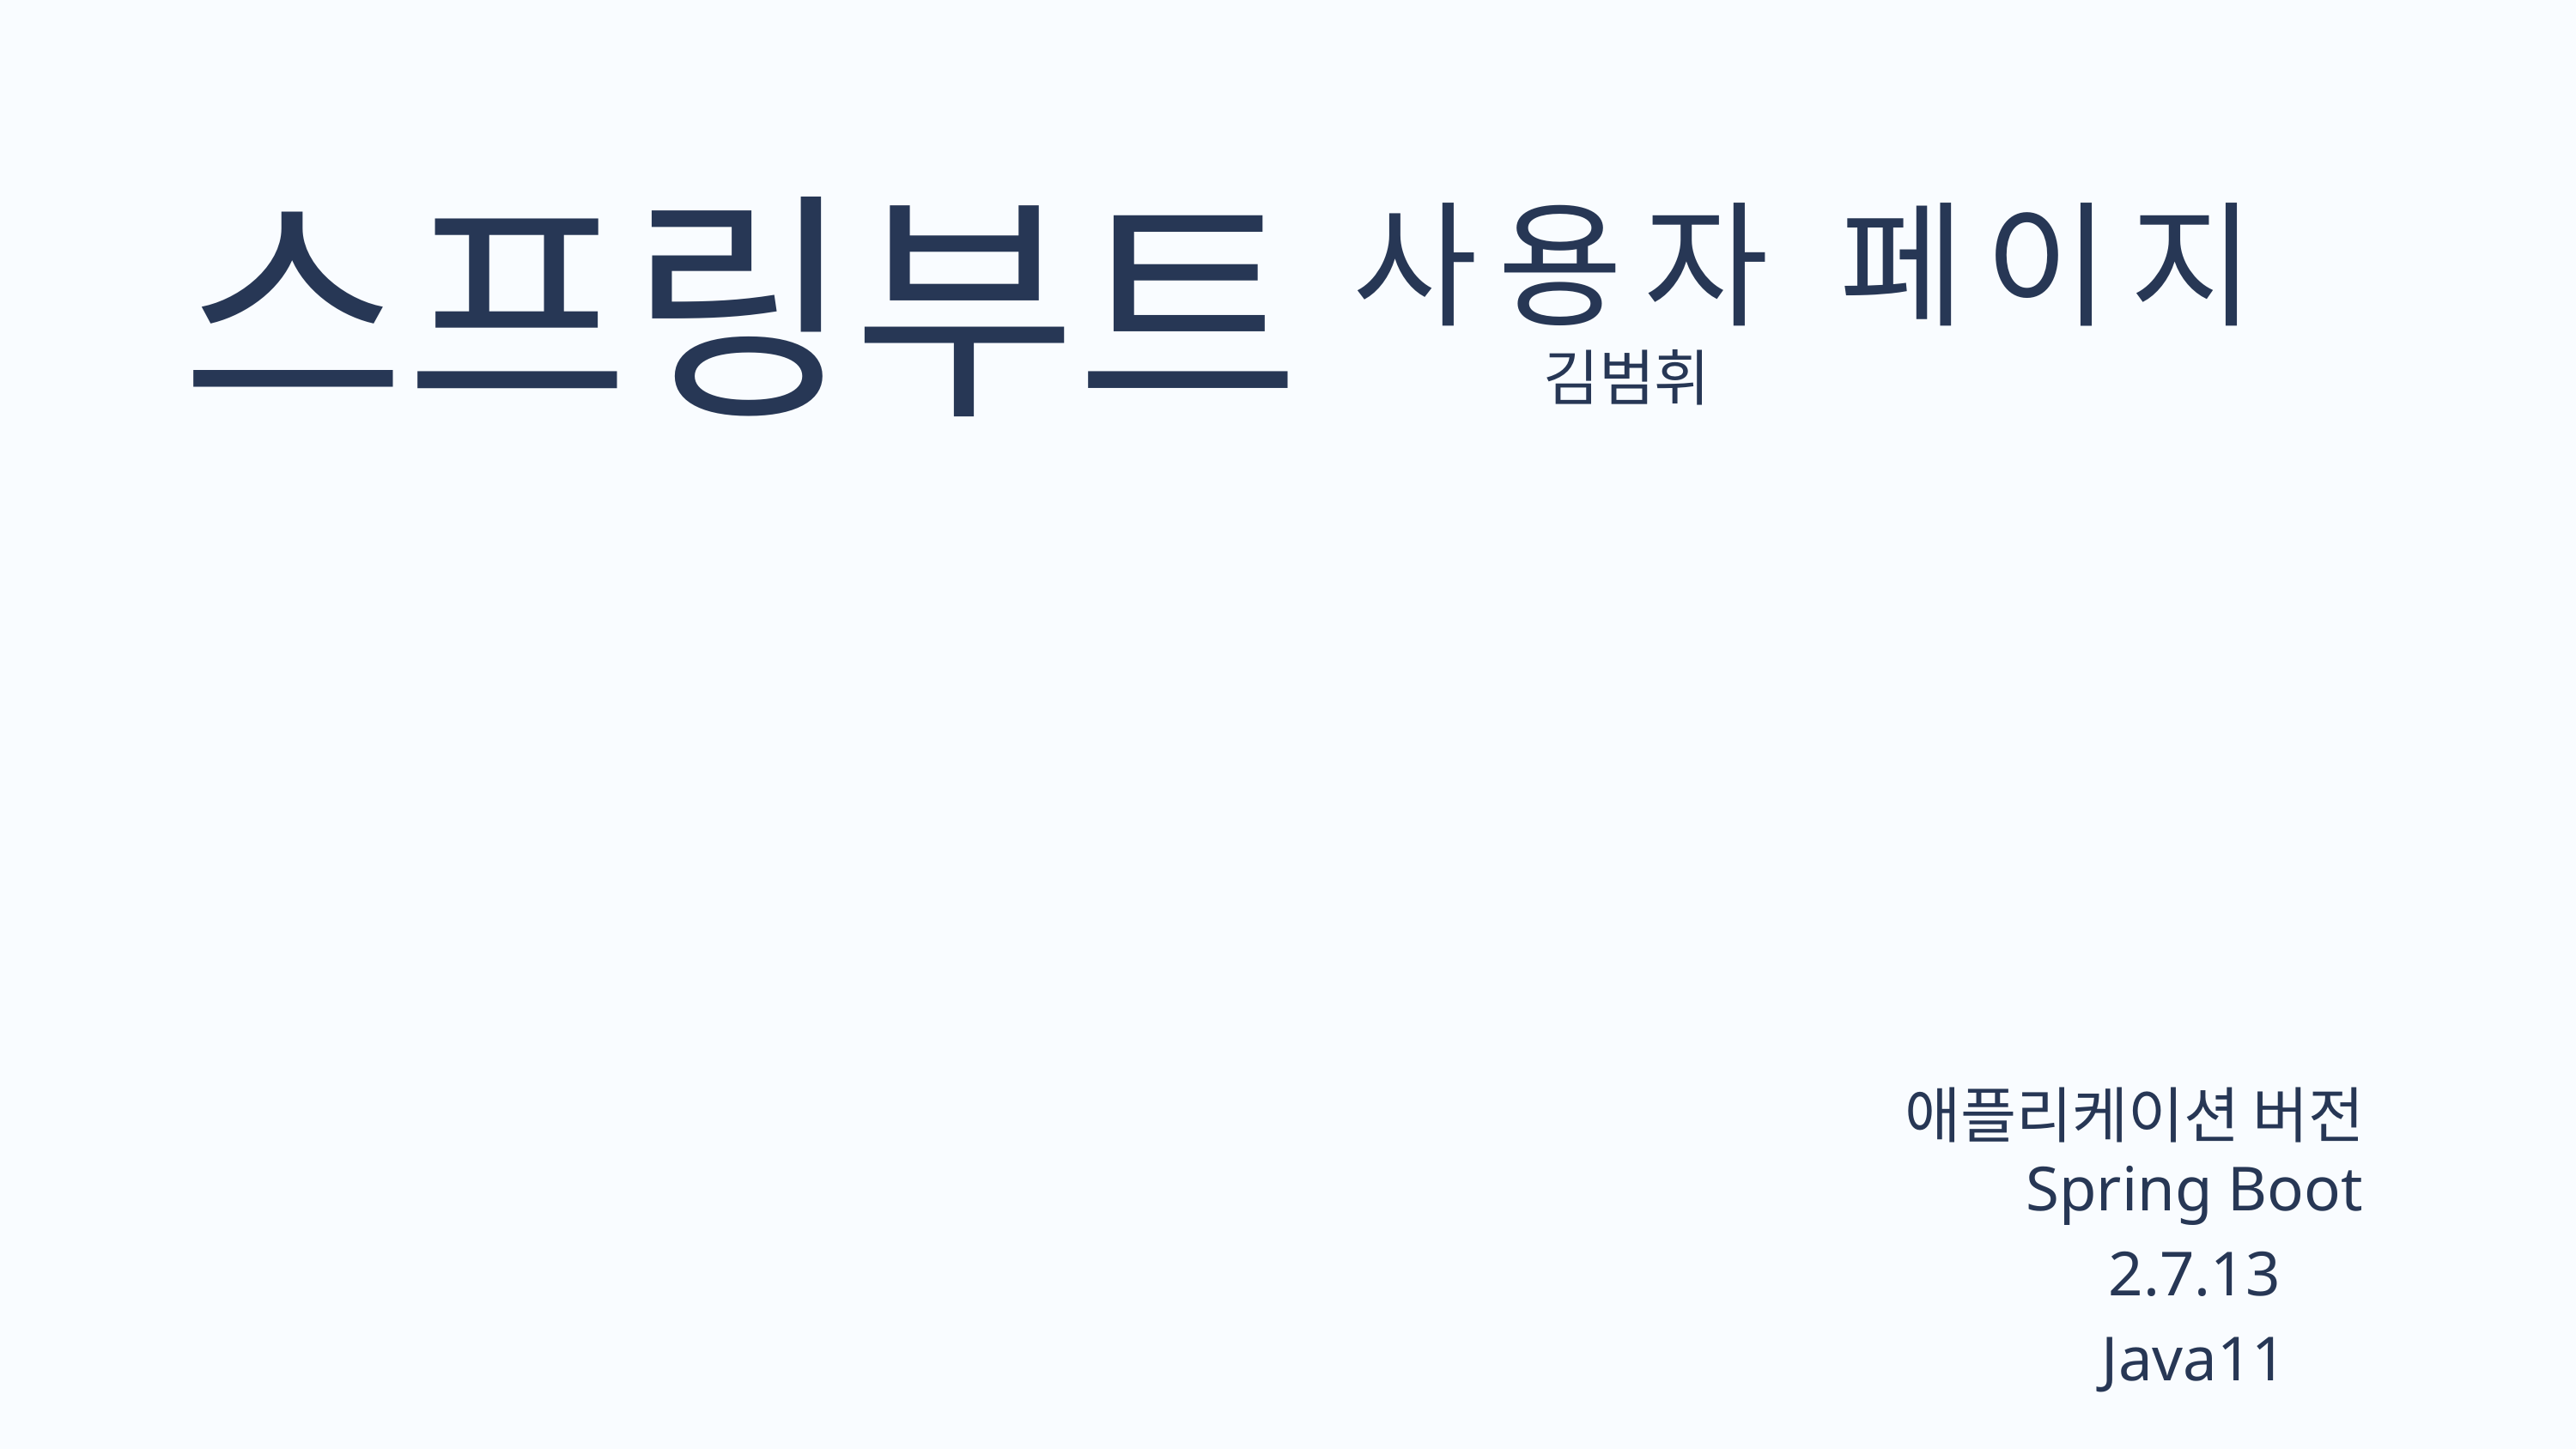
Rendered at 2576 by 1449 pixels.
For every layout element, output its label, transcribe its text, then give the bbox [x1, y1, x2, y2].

text_box 스프링부트 [151, 106, 1331, 447]
text_box Spring Boot 2.7.13 Java11 [1958, 1150, 2432, 1393]
text_box 사용자 페이지 [1330, 152, 2278, 343]
text_box 애플리케이션 버전 [1838, 1064, 2432, 1150]
text_box 김범휘 [1330, 327, 1923, 413]
